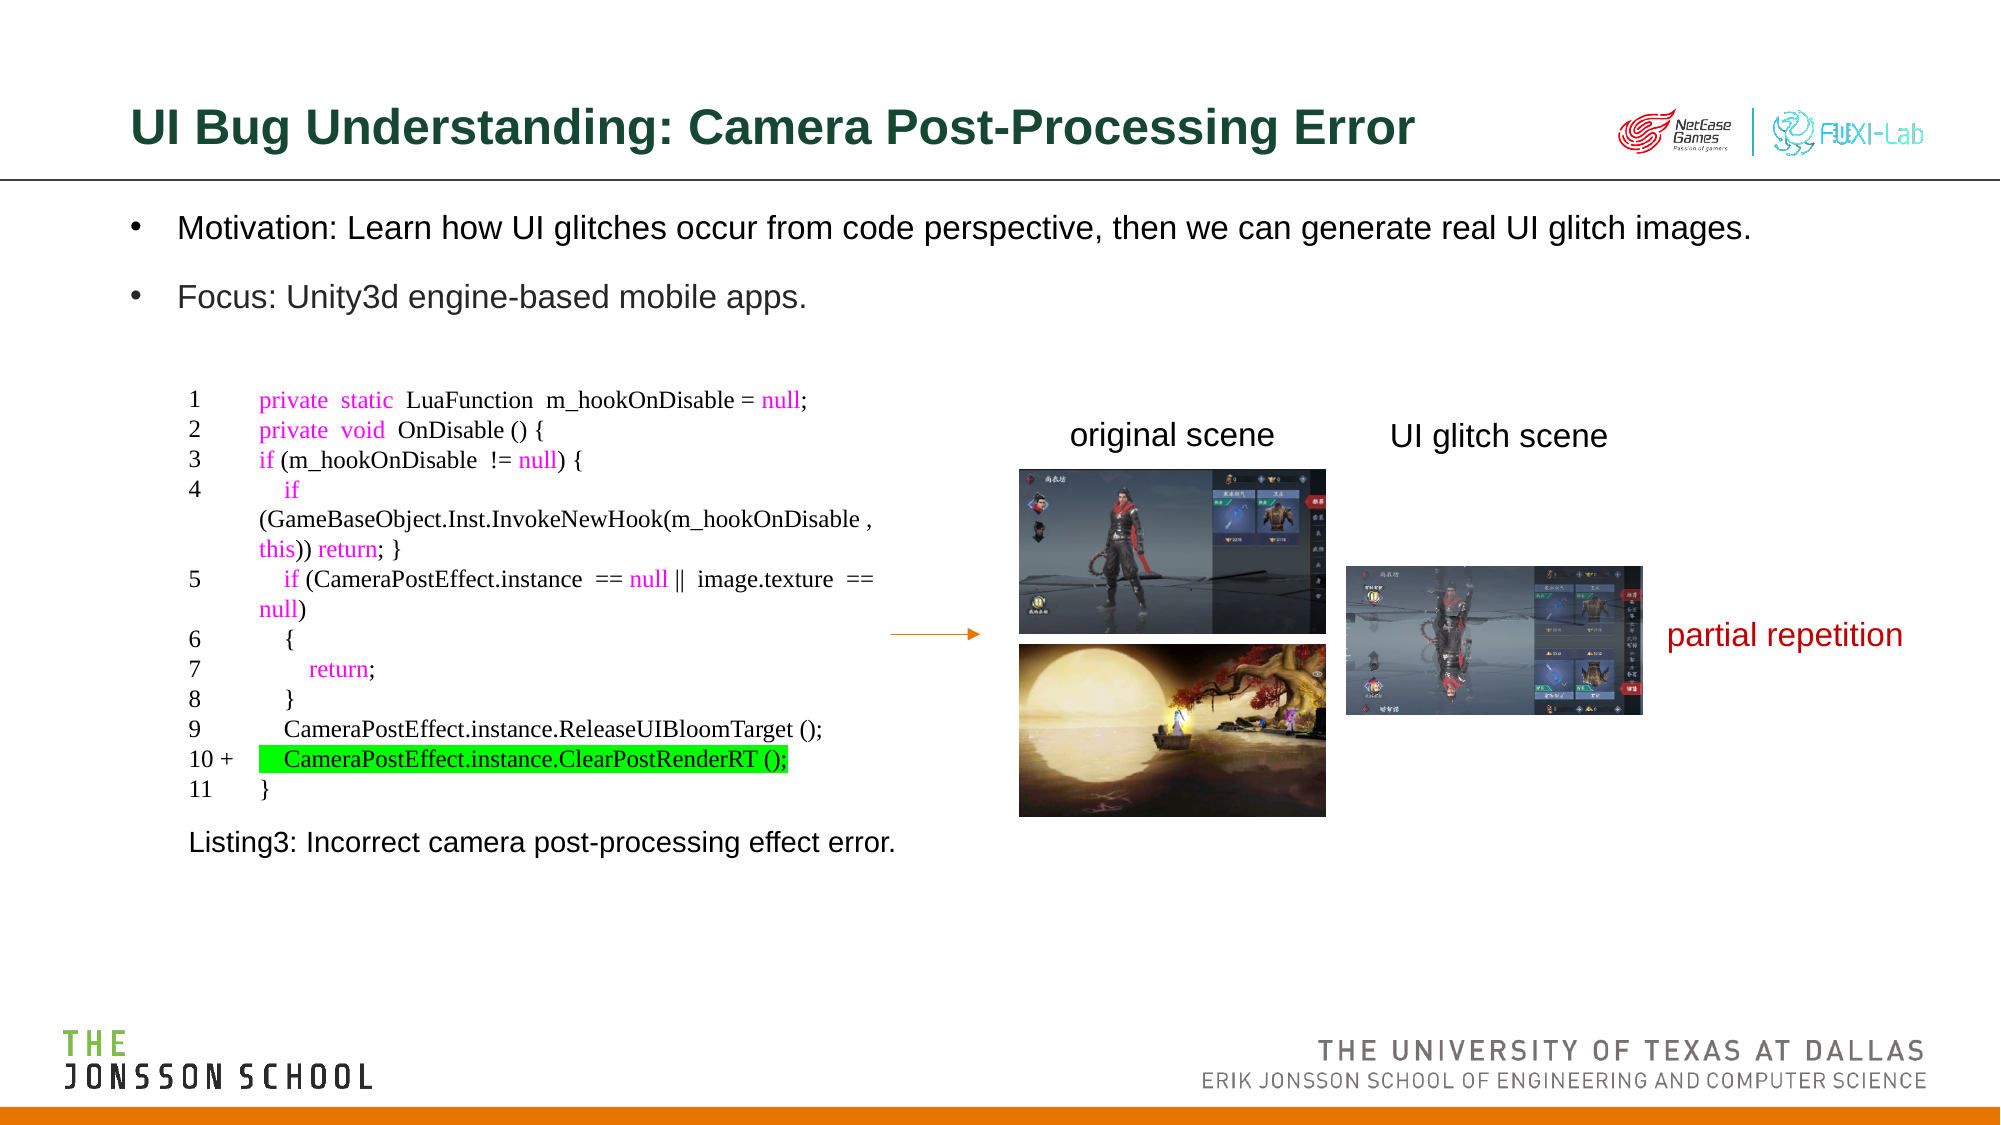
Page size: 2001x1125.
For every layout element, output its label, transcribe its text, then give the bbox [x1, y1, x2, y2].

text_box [188, 375, 1125, 855]
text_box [1618, 107, 1923, 156]
text_box Focus: Unity3d engine-based mobile apps. [115, 267, 1725, 323]
picture [1346, 566, 1643, 715]
text_box UI glitch scene [1346, 407, 1653, 462]
picture [55, 1024, 379, 1095]
picture [1186, 1023, 1945, 1106]
text_box original scene [1125, 405, 1326, 461]
picture [1019, 644, 1326, 817]
text_box partial repetition [1652, 605, 1922, 661]
text_box Motivation: Learn how UI glitches occur from code perspective, then we can generate real UI glitch images. [115, 199, 1885, 254]
picture [1019, 469, 1326, 634]
title UI Bug Understanding: Camera Post-Processing Error [115, 53, 1885, 163]
